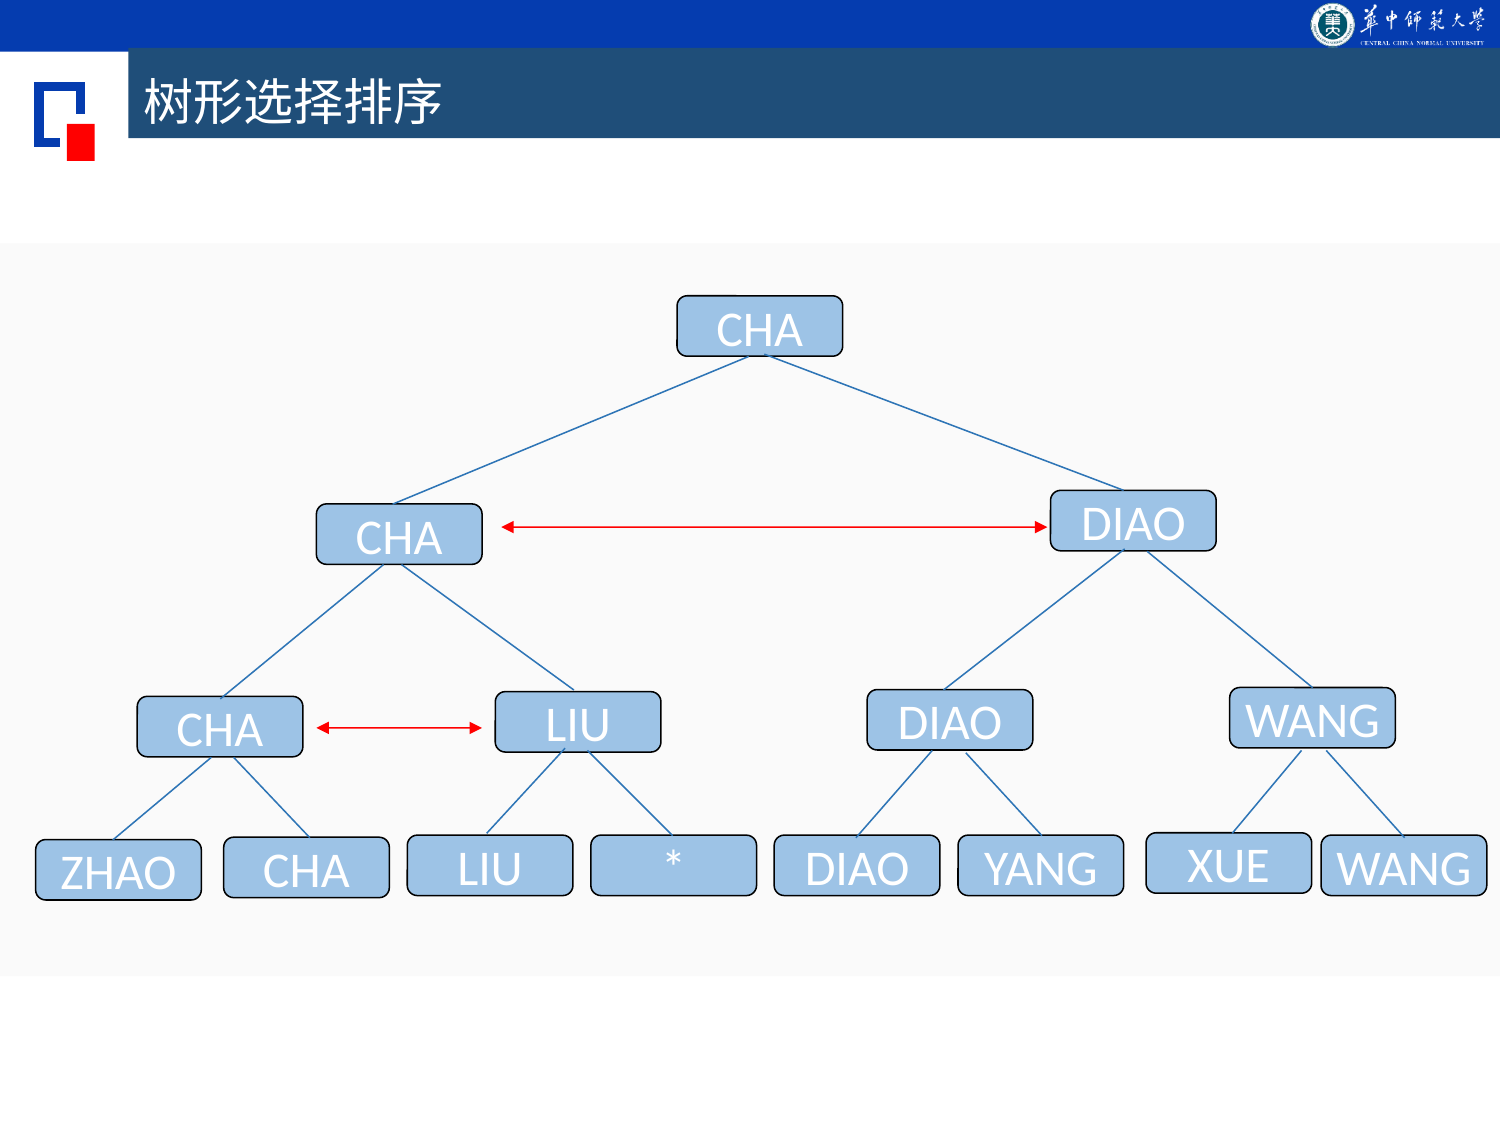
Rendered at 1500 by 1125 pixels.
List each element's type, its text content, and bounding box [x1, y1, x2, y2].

text_box [0, 243, 1500, 977]
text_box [35, 295, 1487, 900]
text_box 树形选择排序 [128, 47, 1500, 139]
picture [1310, 2, 1486, 47]
